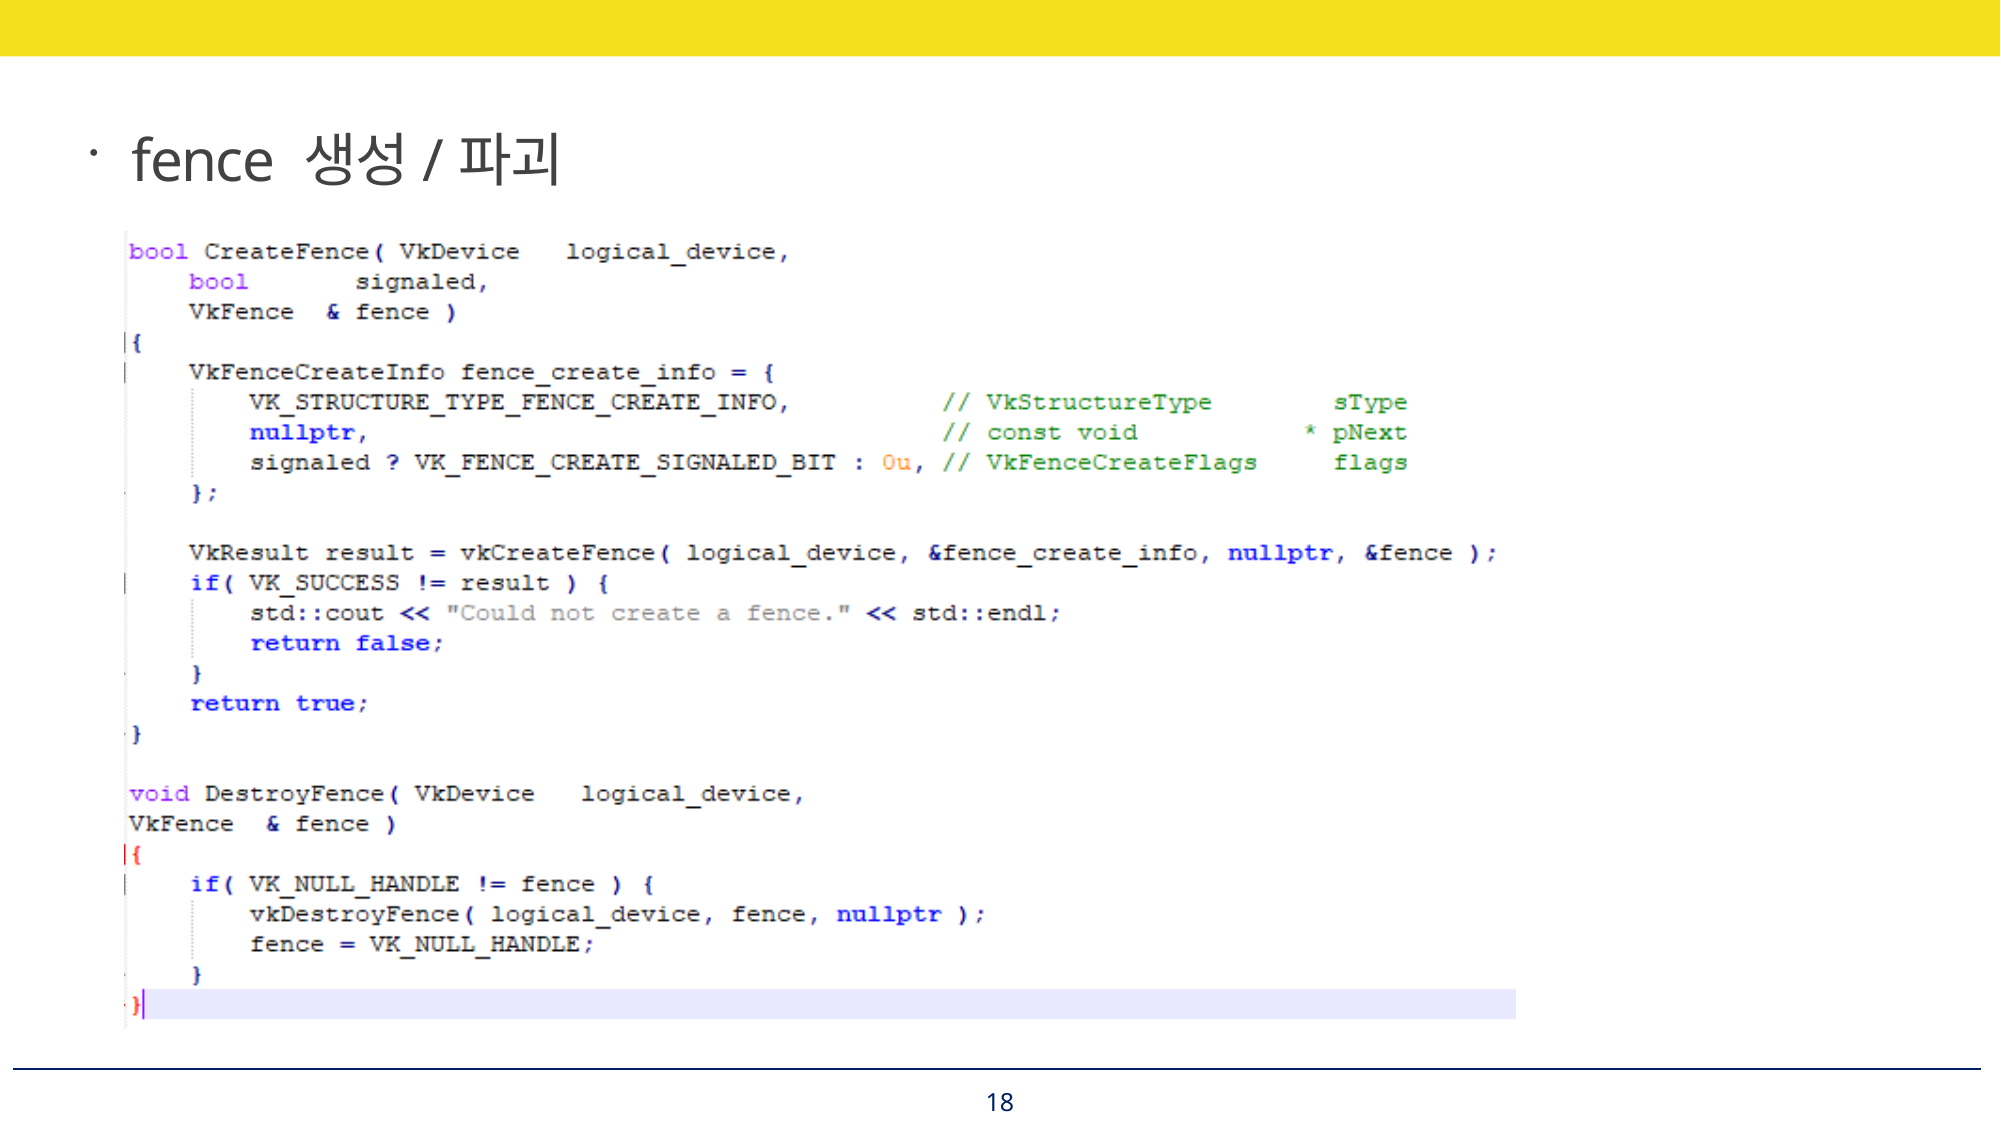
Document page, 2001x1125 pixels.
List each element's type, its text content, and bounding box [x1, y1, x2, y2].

picture [123, 230, 1516, 1029]
slide_number 18 [916, 1078, 1084, 1125]
list fence 생성/파괴 [85, 130, 1915, 1049]
